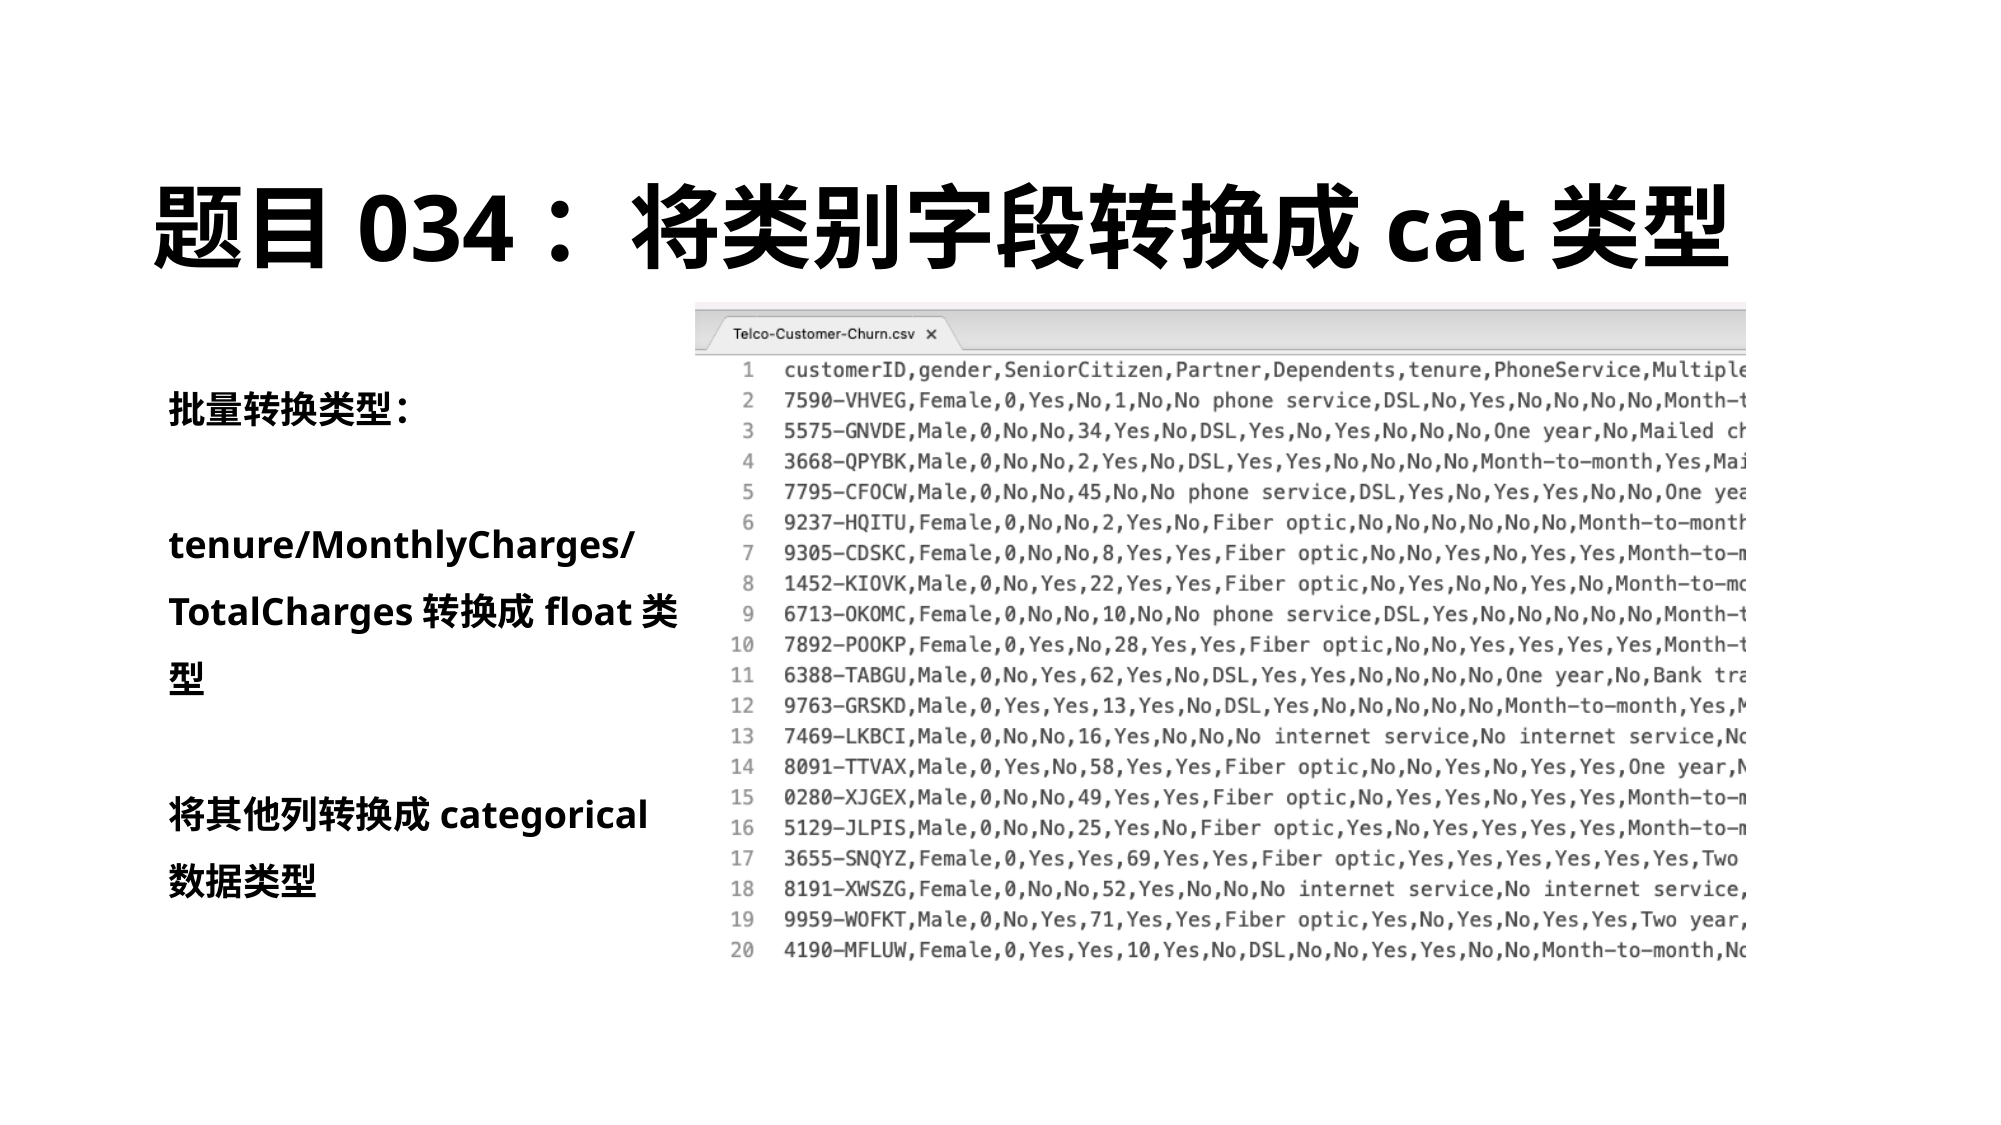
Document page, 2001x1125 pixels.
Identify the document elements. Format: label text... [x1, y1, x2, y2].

title 题目034：将类别字段转换成cat类型 [137, 123, 1863, 341]
picture [694, 302, 1746, 970]
text_box 批量转换类型： tenure/MonthlyCharges/TotalCharges转换成float类型 将其他列转换成categorical数据类型 [153, 355, 694, 911]
